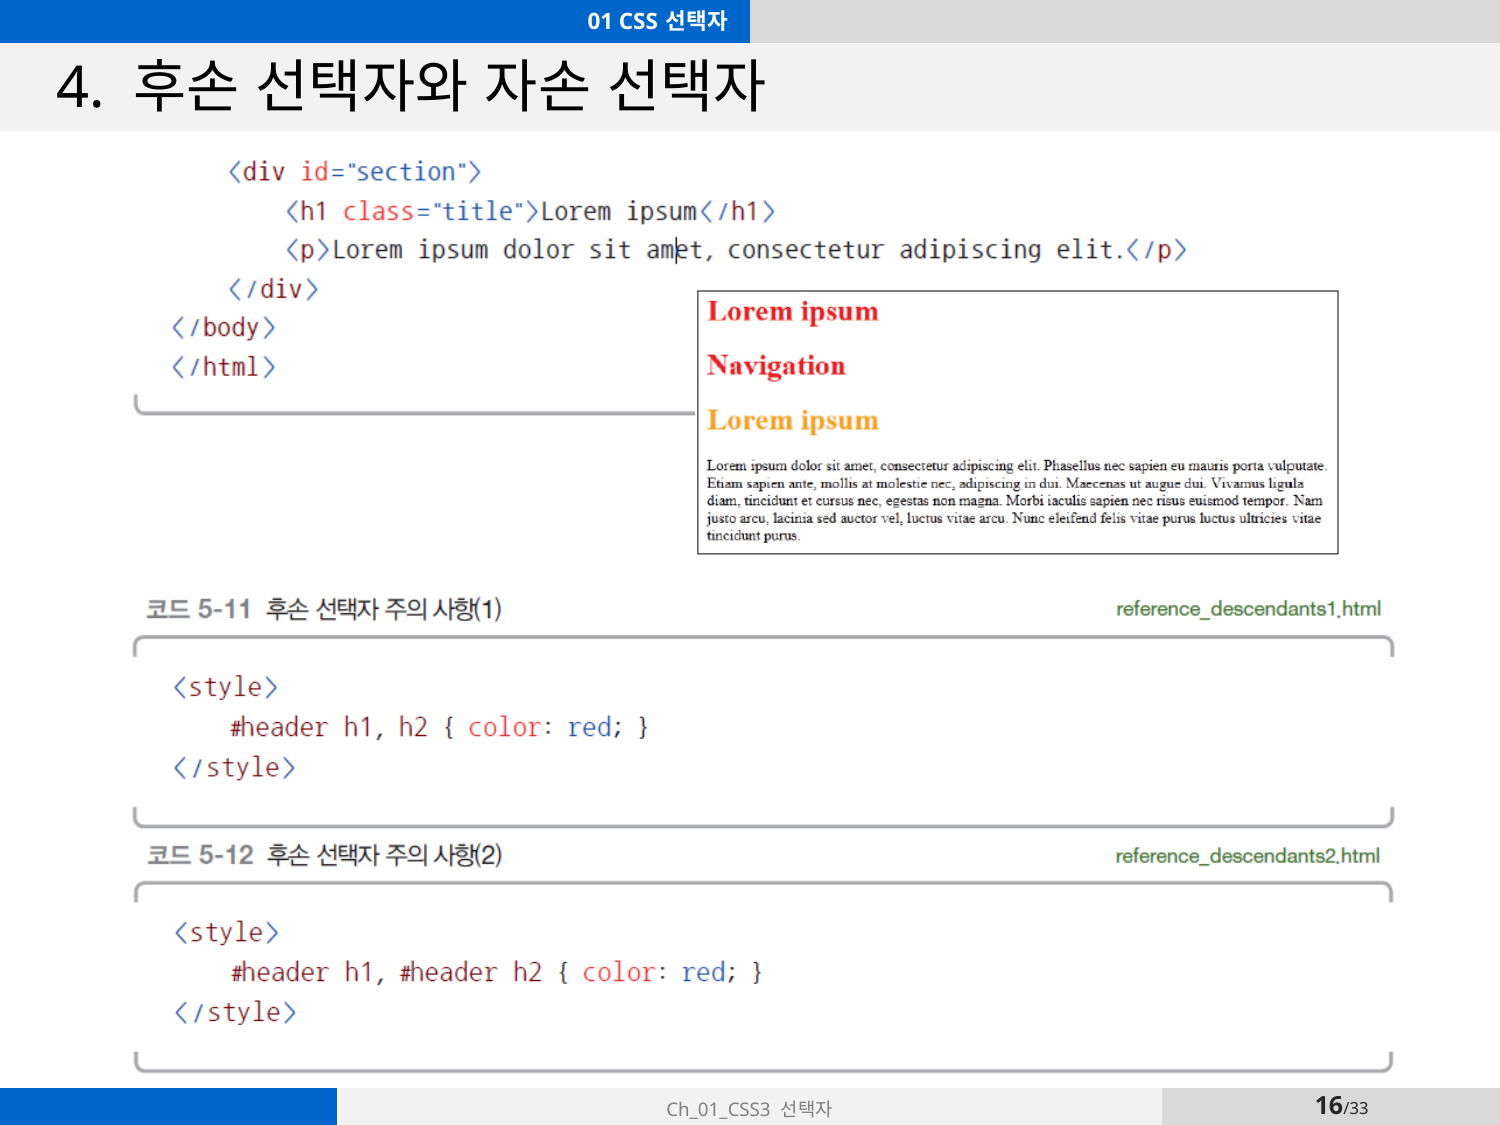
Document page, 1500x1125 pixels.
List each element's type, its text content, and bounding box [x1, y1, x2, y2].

picture [131, 840, 1396, 1075]
text_box 01 CSS 선택자 [0, 0, 743, 43]
title 4. 후손 선택자와 자손 선택자 [41, 42, 1459, 128]
picture [131, 595, 1396, 831]
picture [131, 158, 1341, 559]
